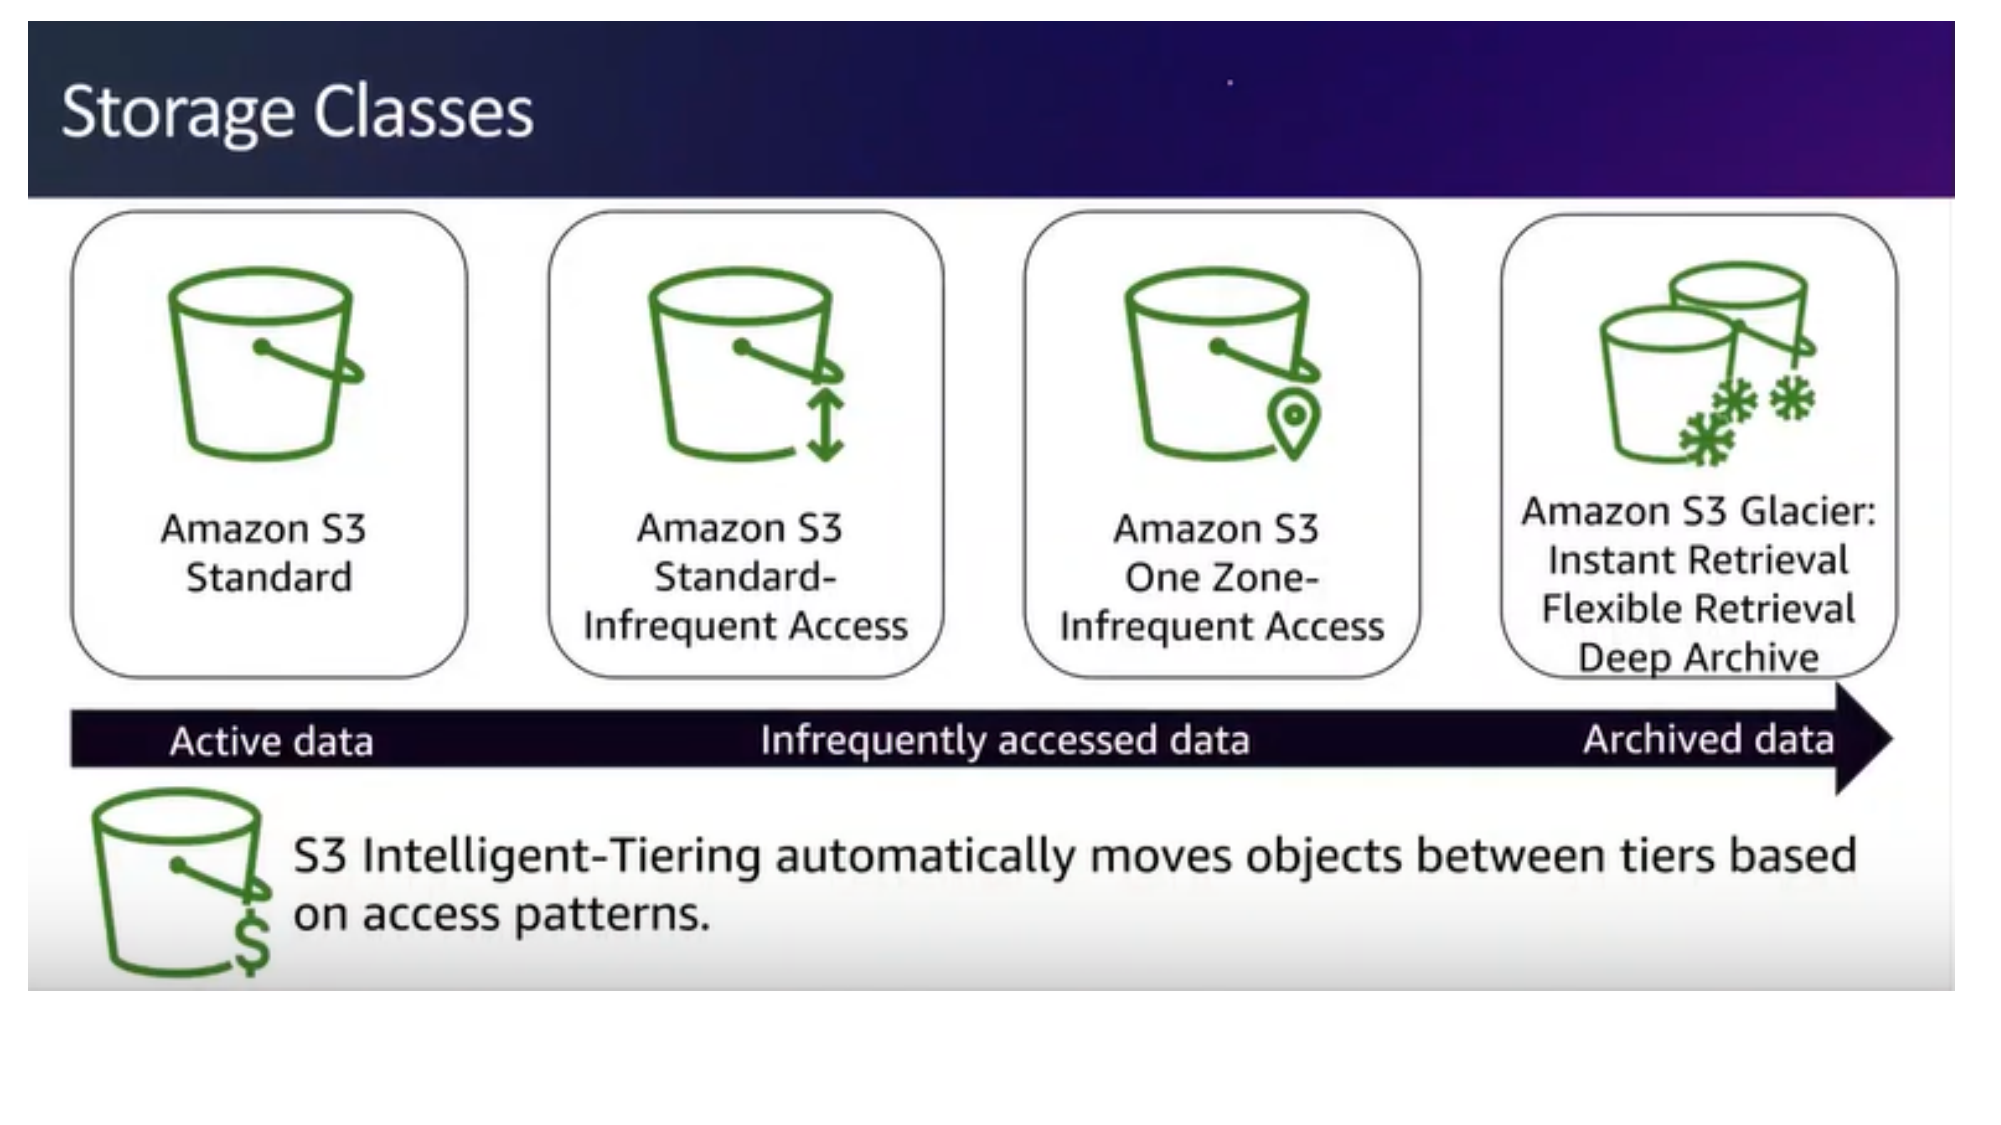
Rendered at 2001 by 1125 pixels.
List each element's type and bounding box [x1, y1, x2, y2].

picture [28, 20, 1955, 991]
